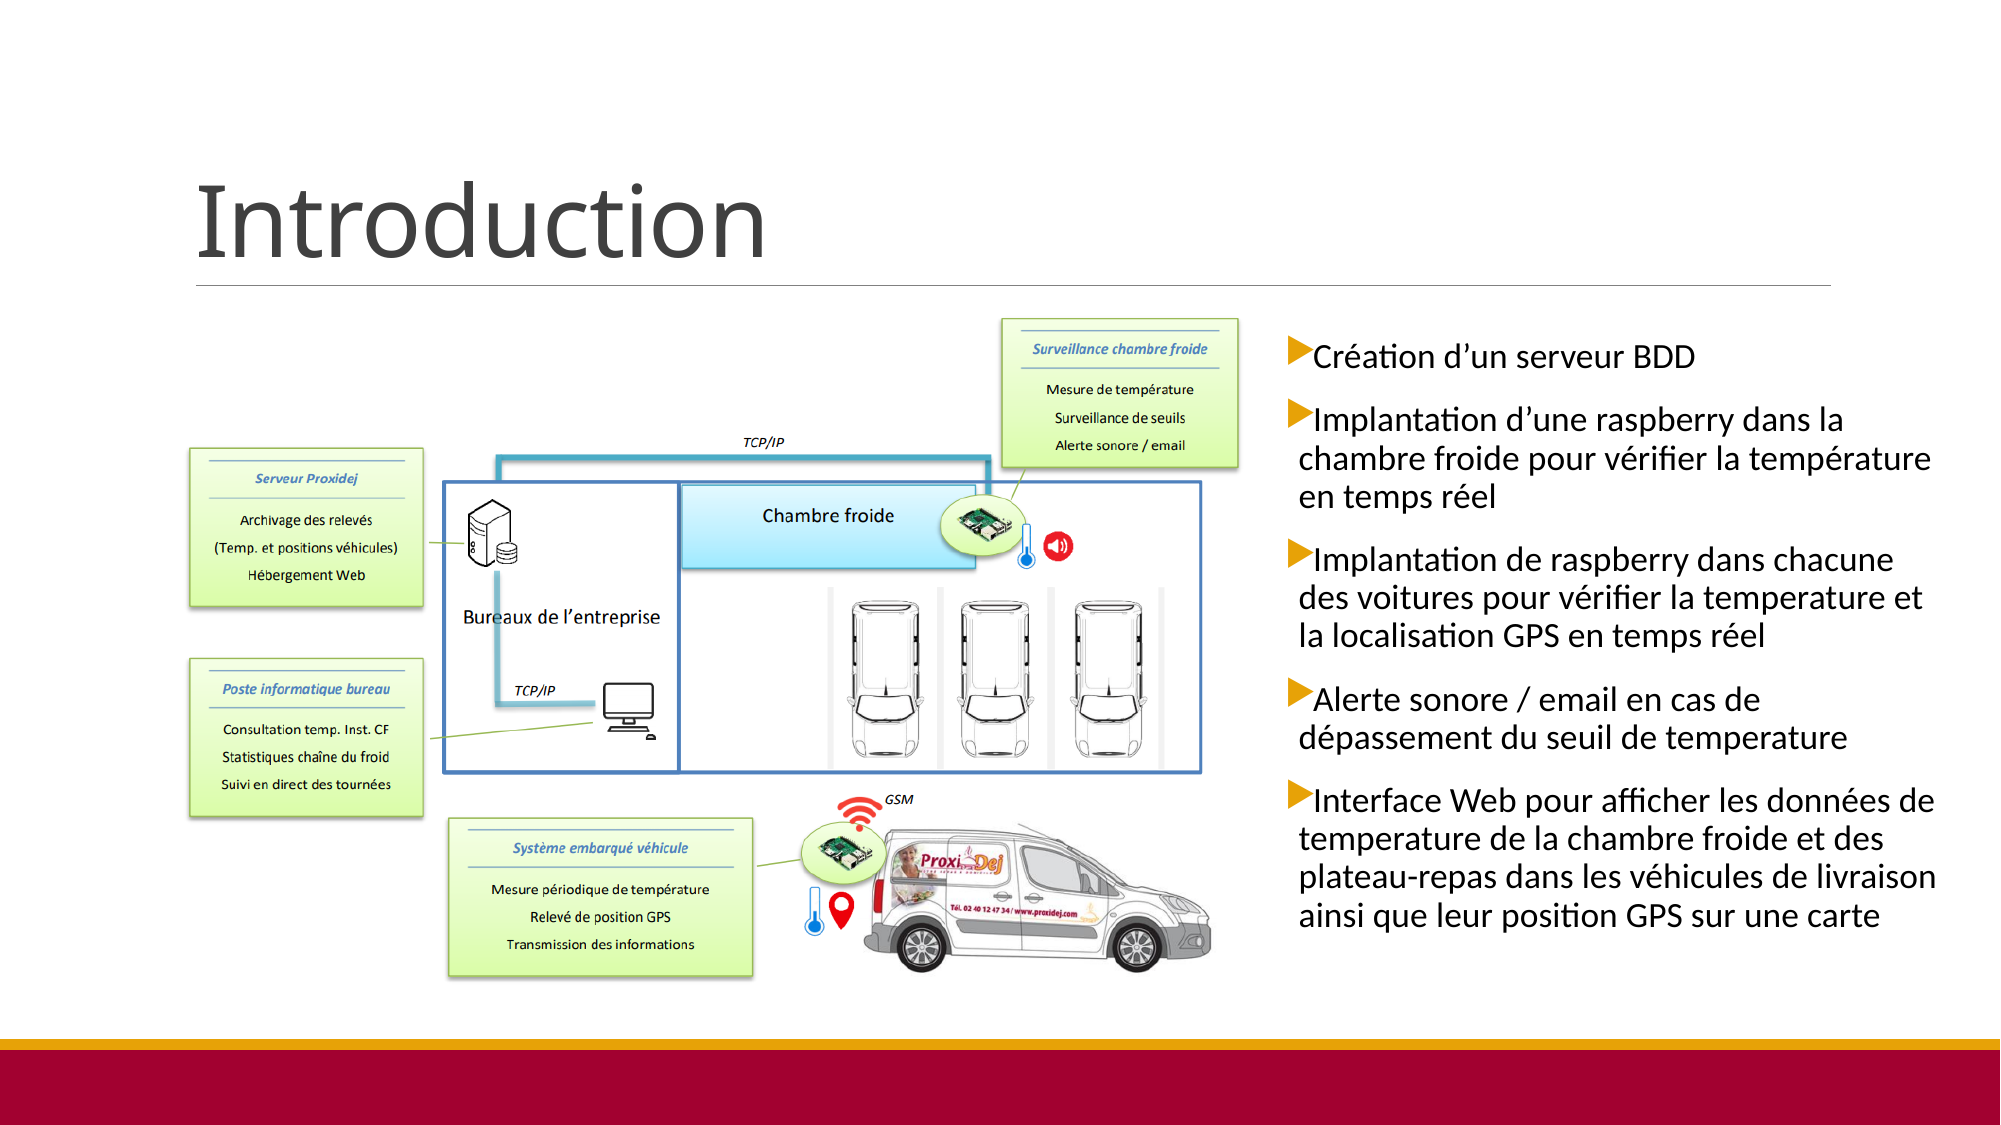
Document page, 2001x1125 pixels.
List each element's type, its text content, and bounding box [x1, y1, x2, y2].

picture [179, 302, 1271, 999]
title Introduction [180, 47, 1830, 285]
text_box Création d’un serveur BDD Implantation d’une raspberry dans la chambre froide pour vérifier la température en temps réel Implantation de raspberry dans chacune des voitures pour vérifier la temperature et la localisation GPS en temps réel Alerte sonore / email en cas de dépassement du seuil de temperature Interface Web pour afficher les données de temperature de la chambre froide et des plateau-repas dans les véhicules de livraison ainsi que leur position GPS sur une carte [1279, 330, 1961, 971]
